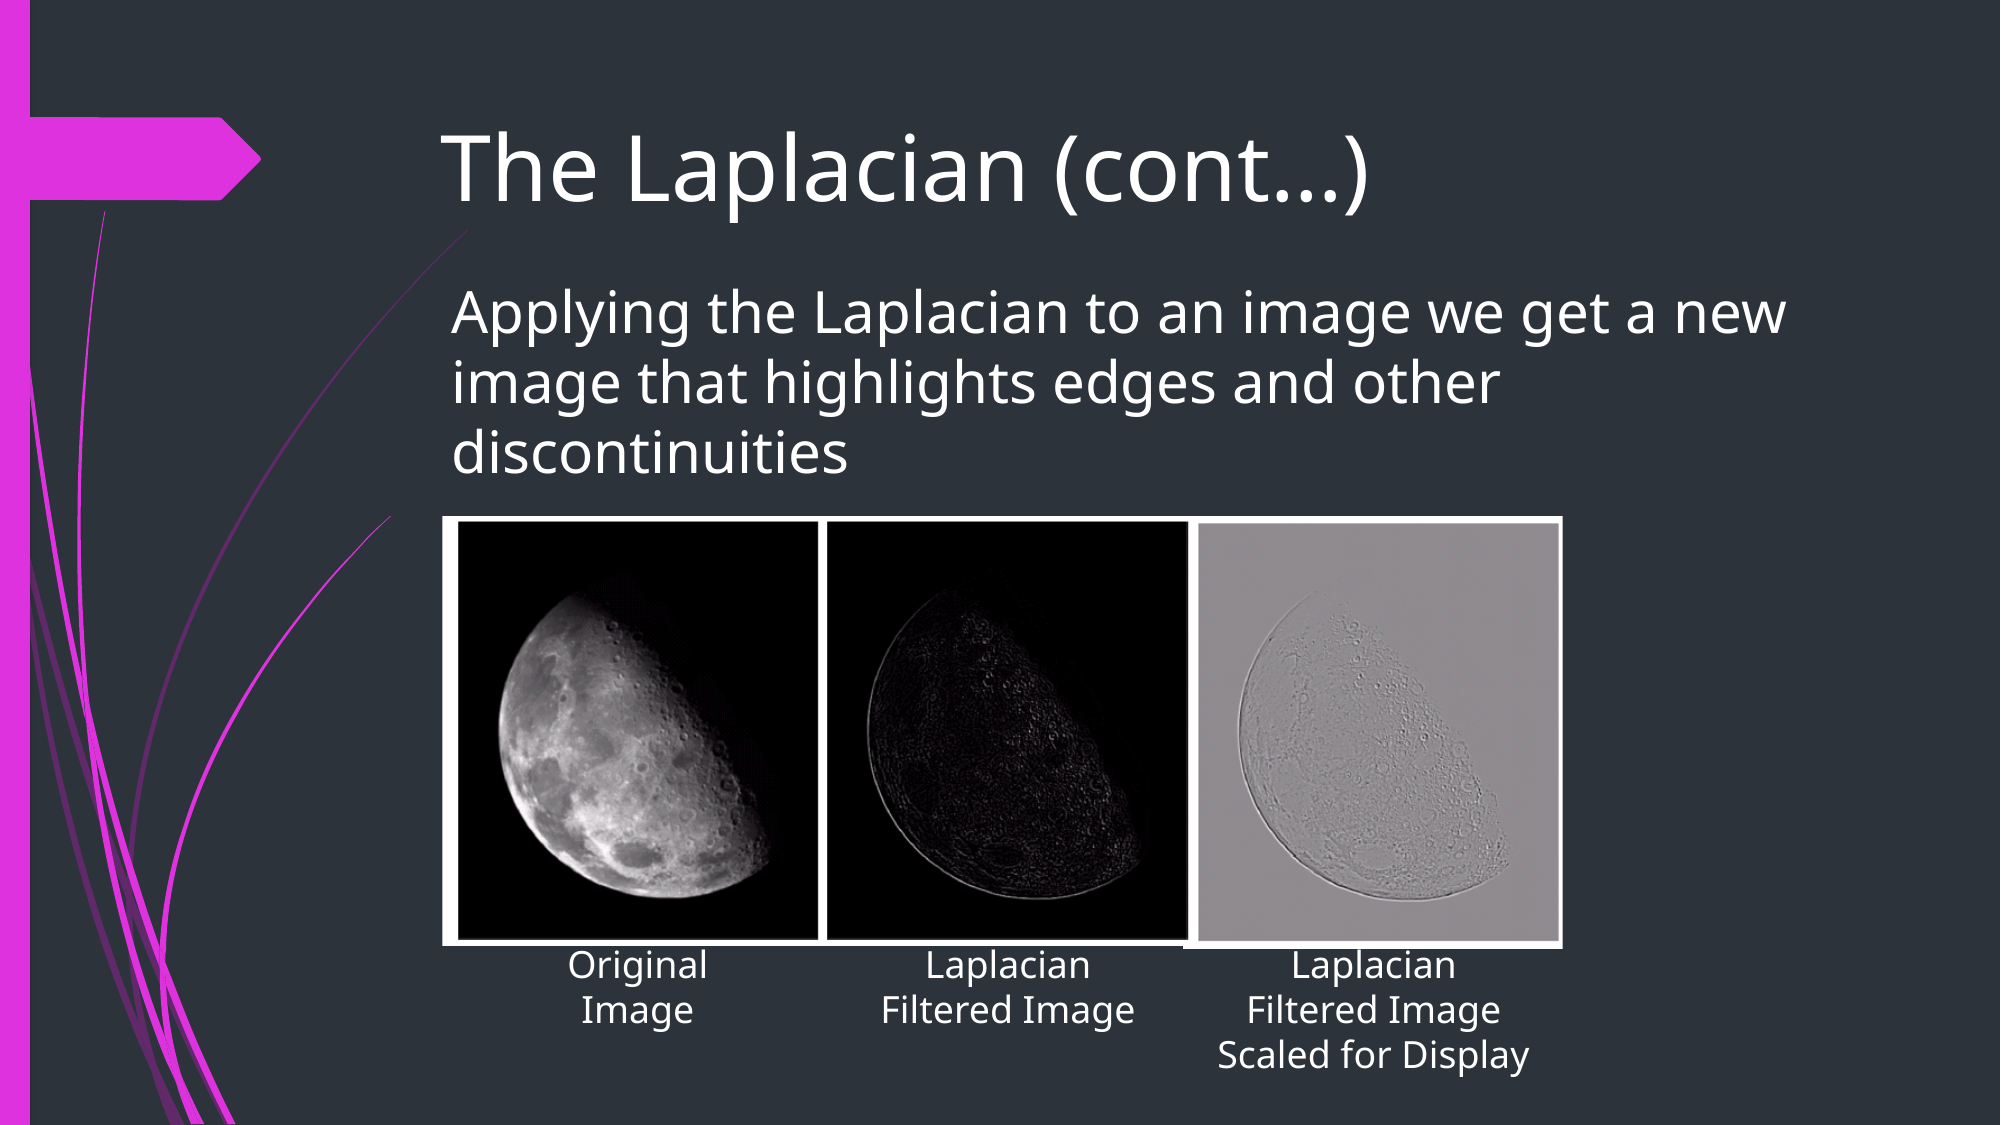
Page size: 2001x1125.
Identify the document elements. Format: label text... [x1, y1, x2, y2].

list Applying the Laplacian to an image we get a new image that highlights edges and other discontinuities [436, 267, 1900, 888]
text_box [442, 516, 1563, 1086]
title The Laplacian (cont…) [425, 102, 1888, 313]
